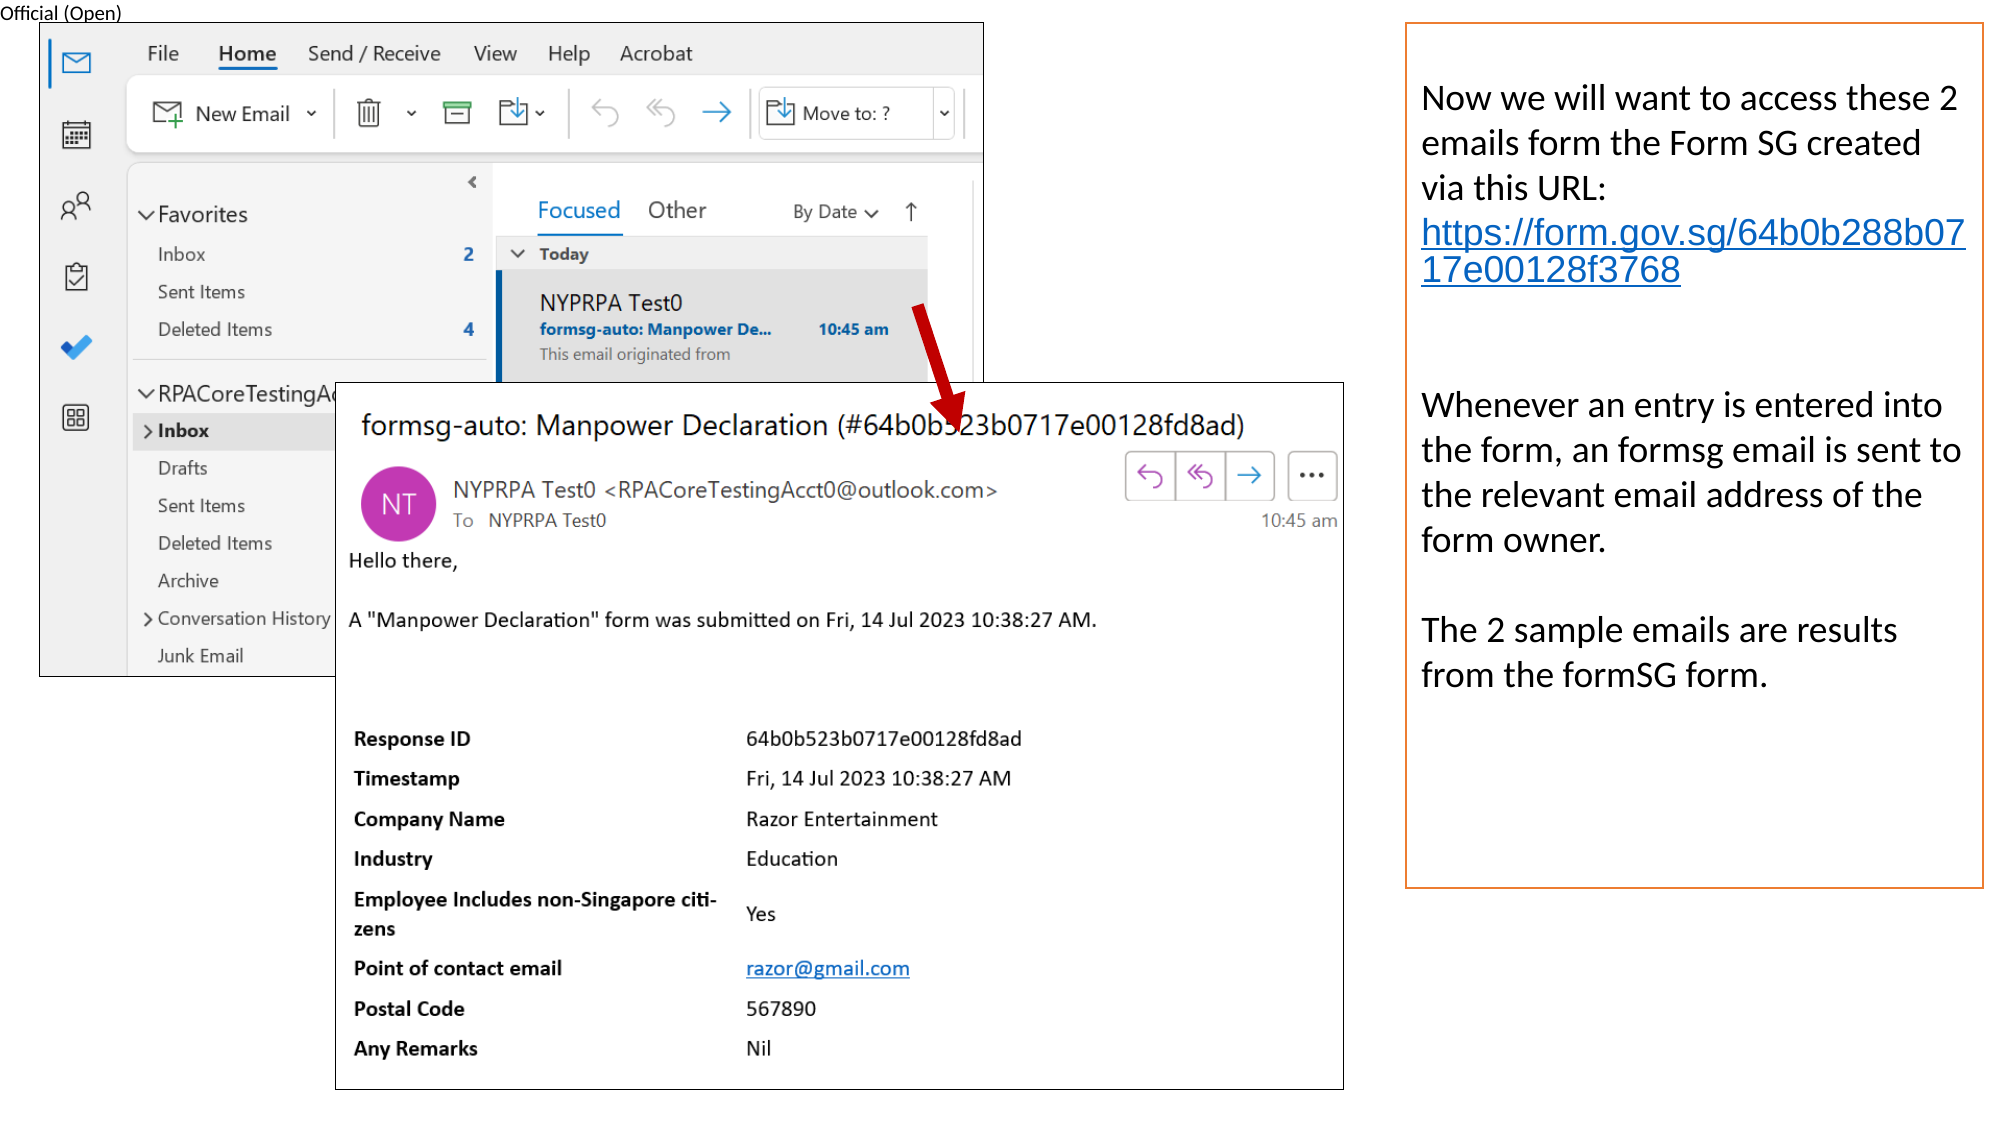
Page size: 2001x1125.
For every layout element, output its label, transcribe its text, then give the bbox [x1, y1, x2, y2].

picture [39, 22, 1344, 1090]
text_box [917, 305, 960, 433]
text_box Now we will want to access these 2 emails form the Form SG created via this URL: https://form.gov.sg/64b0b288b0717e00128f3768 Whenever an entry is entered into the form, an formsg email is sent to the relevant email address of the form owner. The 2 sample emails are results from the formSG form. [1405, 22, 1984, 889]
